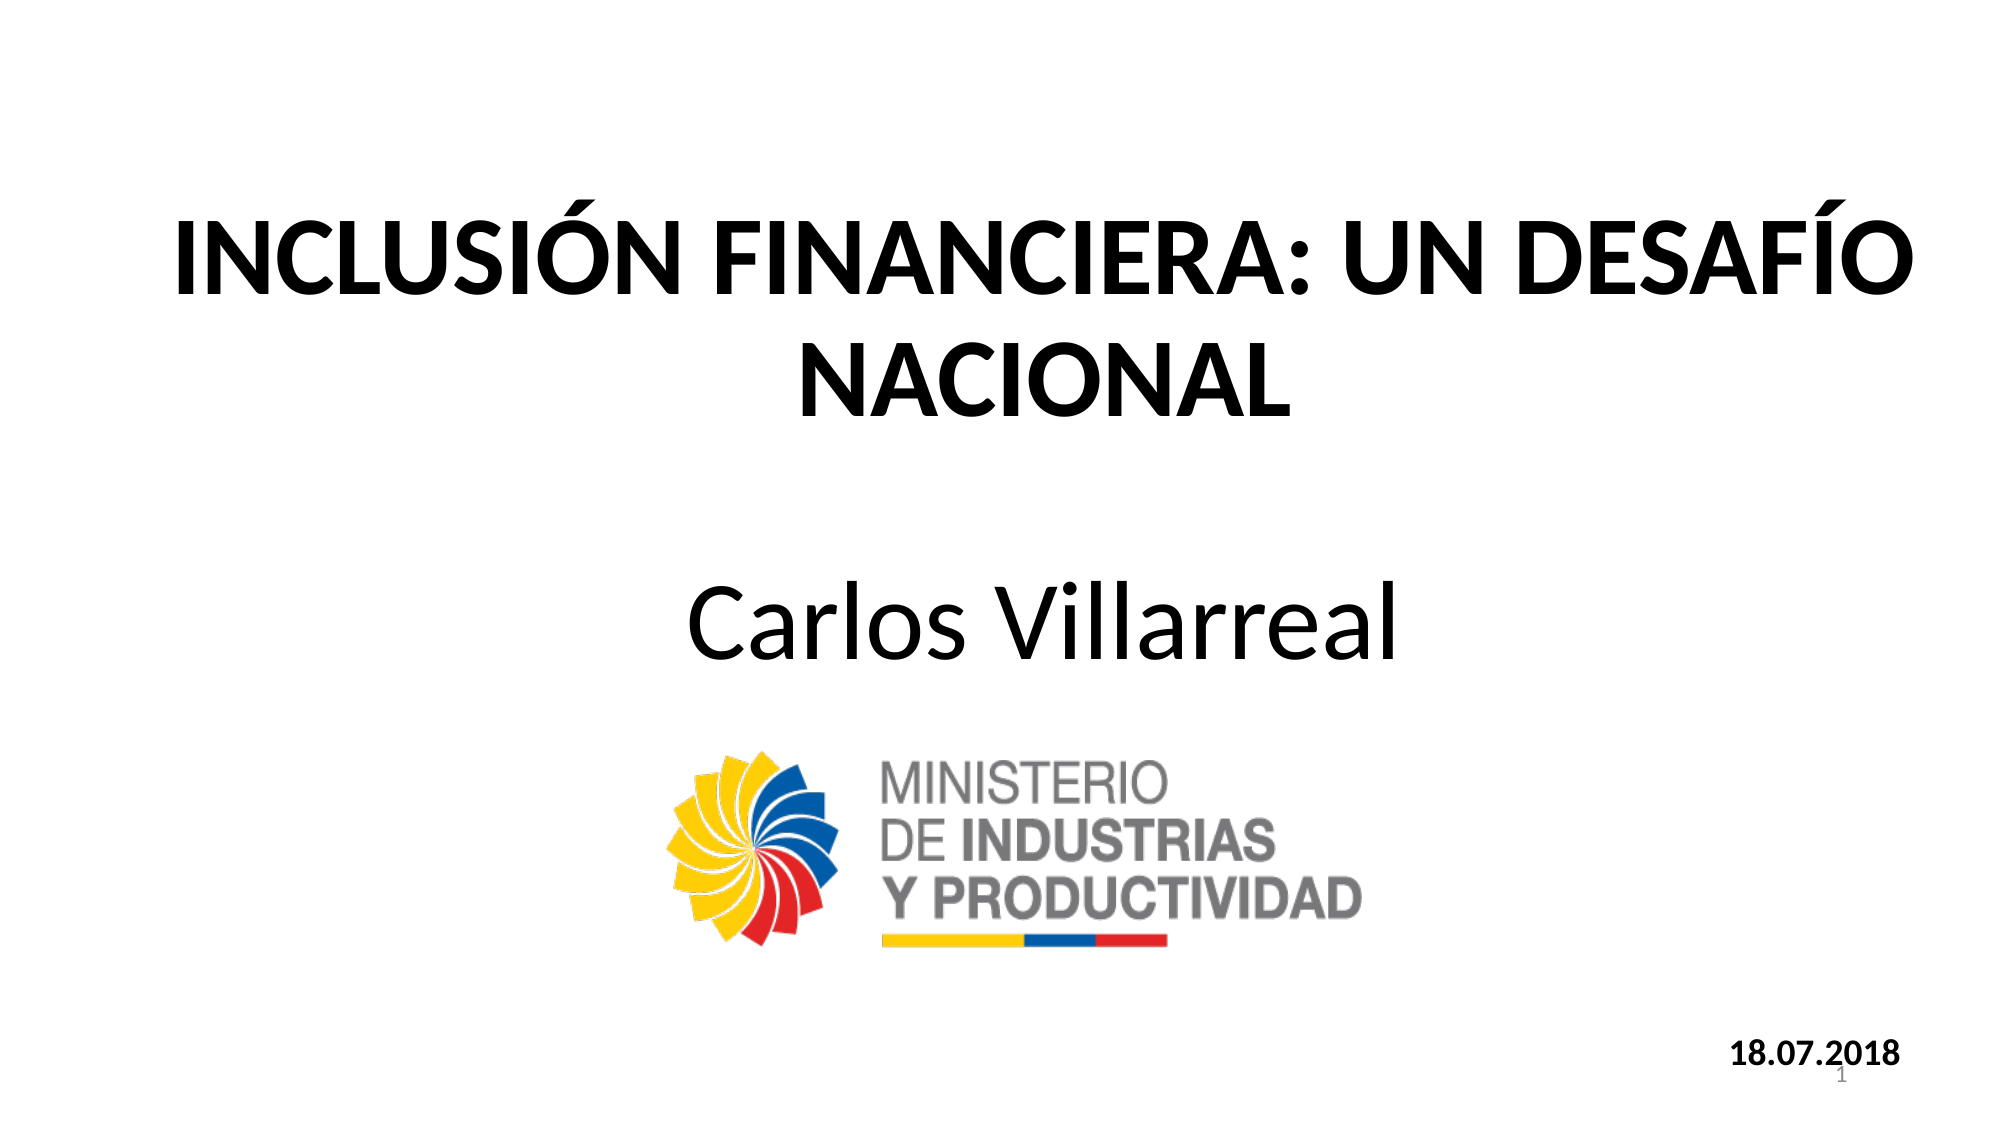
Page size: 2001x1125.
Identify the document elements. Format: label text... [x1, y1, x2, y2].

picture [581, 656, 1446, 1042]
title INCLUSIÓN FINANCIERA: UN DESAFÍO NACIONAL Carlos Villarreal [44, 469, 2000, 692]
slide_number 1 [1412, 1042, 1863, 1103]
text_box 18.07.2018 [1713, 1020, 1916, 1081]
